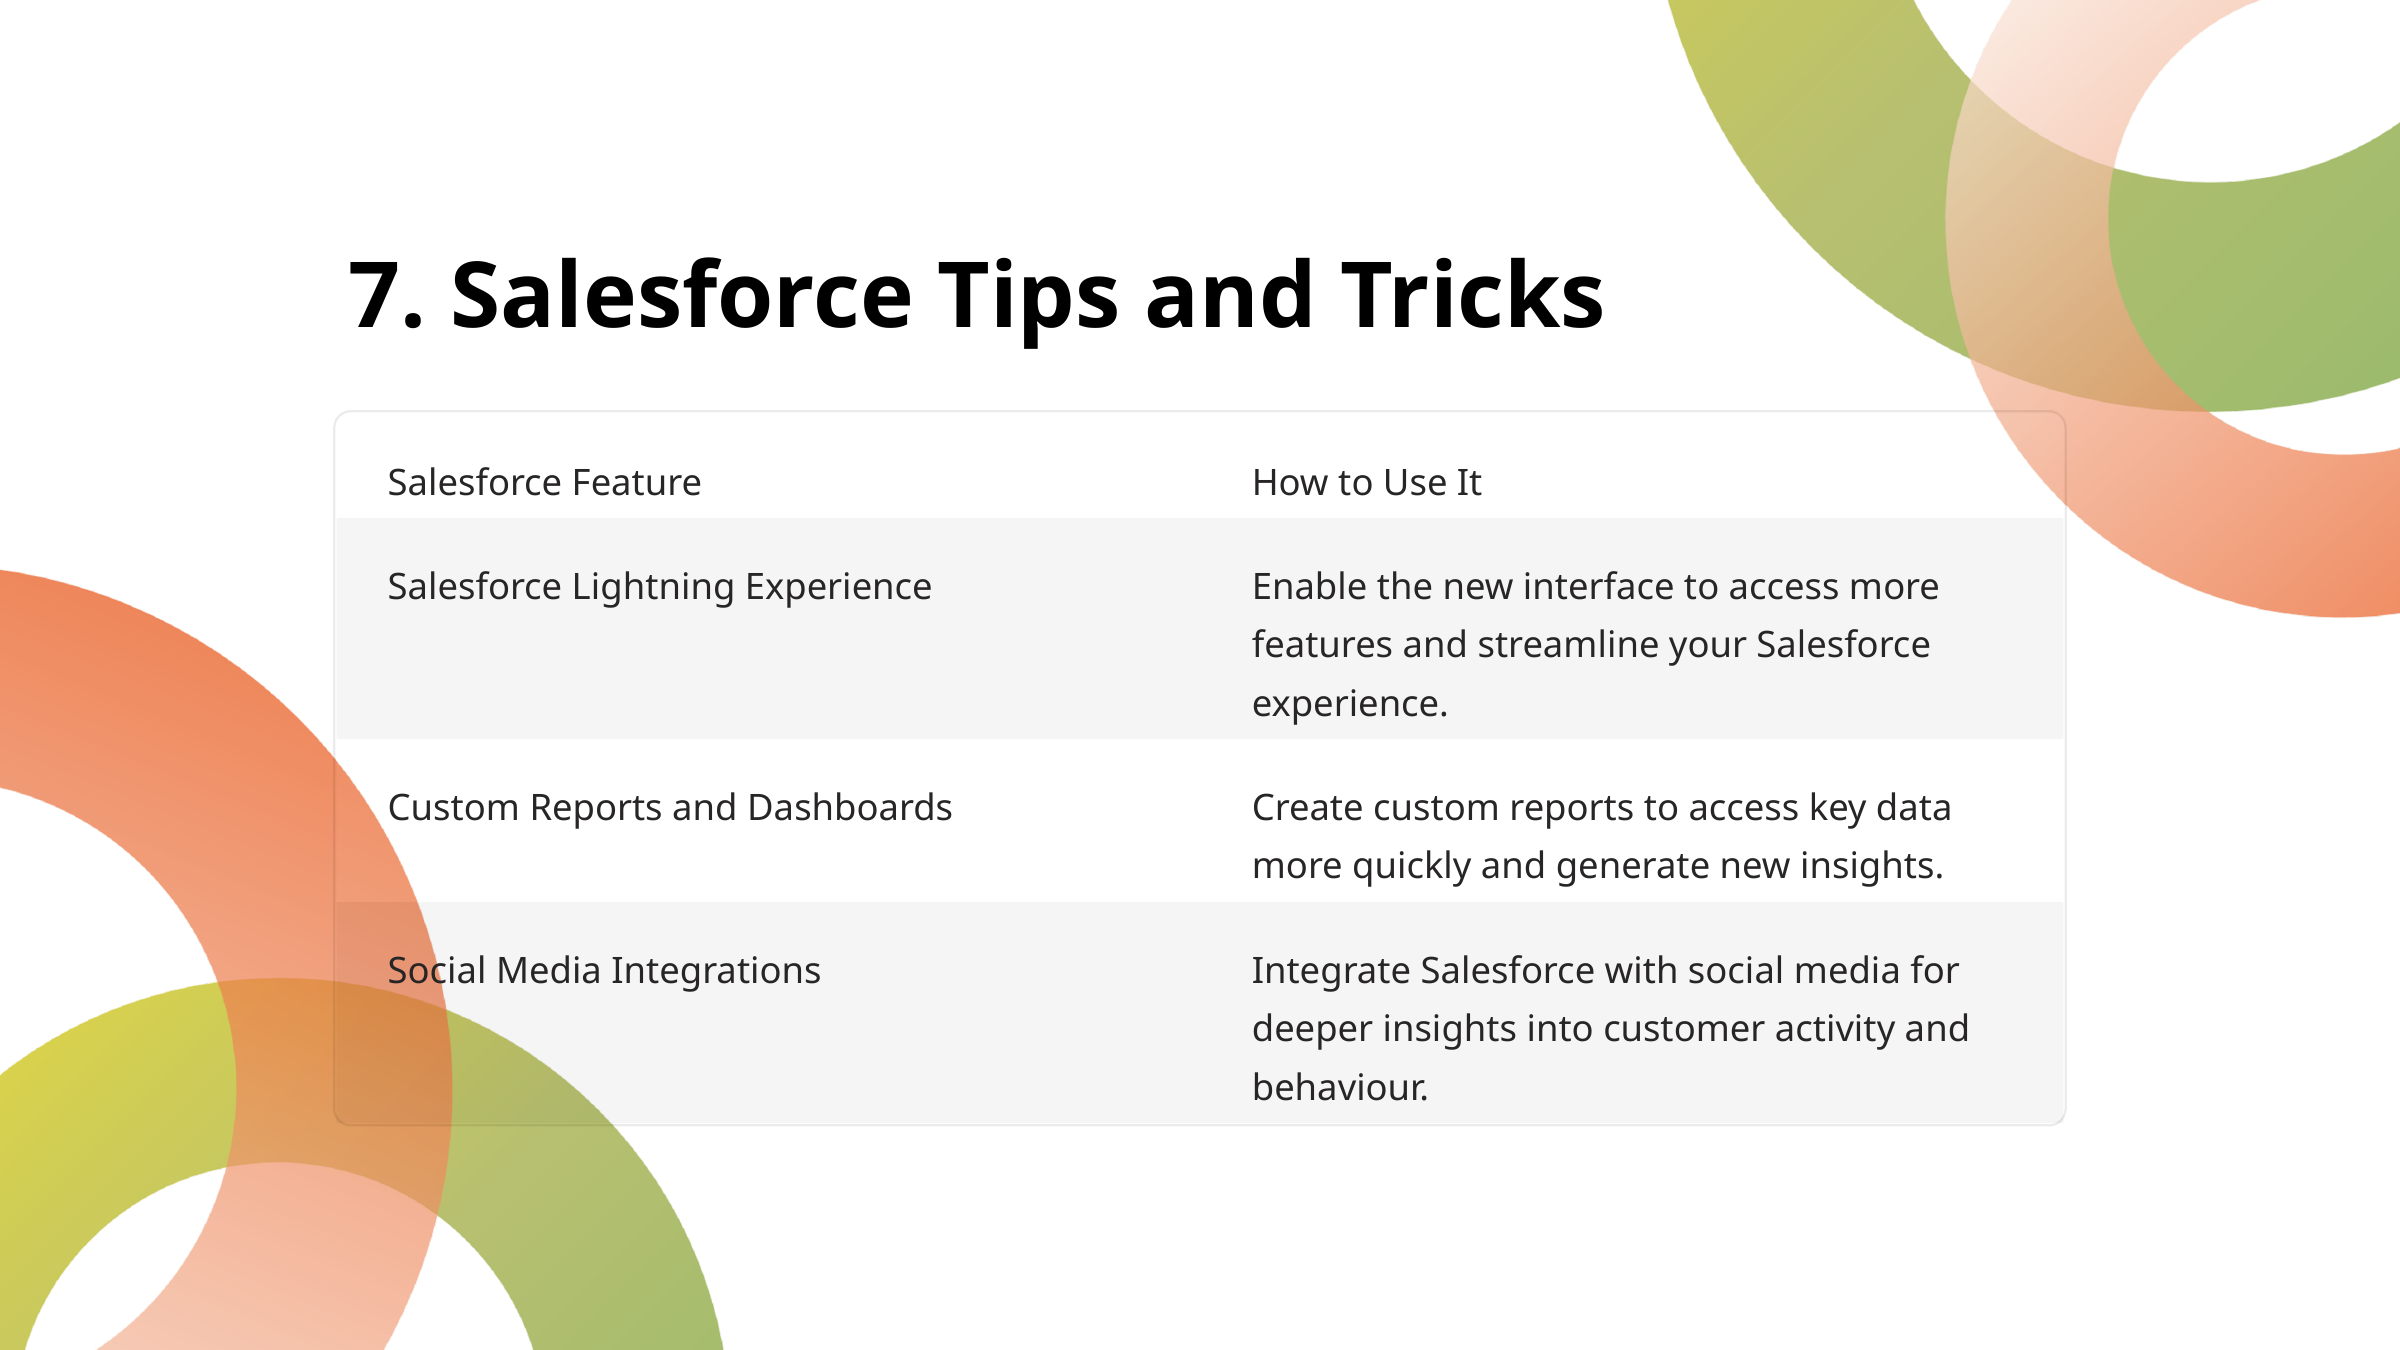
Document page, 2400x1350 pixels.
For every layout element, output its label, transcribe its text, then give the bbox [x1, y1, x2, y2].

text_box Enable the new interface to access more features and streamline your Salesforce experience. [1237, 541, 2027, 717]
picture [1639, 0, 2400, 627]
text_box How to Use It [1237, 436, 2027, 495]
text_box 7. Salesforce Tips and Tricks [334, 224, 1472, 339]
text_box [336, 902, 2064, 1124]
picture [0, 545, 760, 1350]
text_box [336, 413, 2064, 518]
text_box [336, 518, 2064, 739]
text_box Custom Reports and Dashboards [372, 762, 1163, 821]
text_box [336, 739, 2064, 902]
text_box Create custom reports to access key data more quickly and generate new insights. [1237, 762, 2027, 879]
text_box Salesforce Feature [372, 436, 1163, 495]
text_box Social Media Integrations [372, 925, 1163, 984]
text_box Salesforce Lightning Experience [372, 541, 1163, 600]
text_box Integrate Salesforce with social media for deeper insights into customer activity and behaviour. [1237, 925, 2027, 1100]
